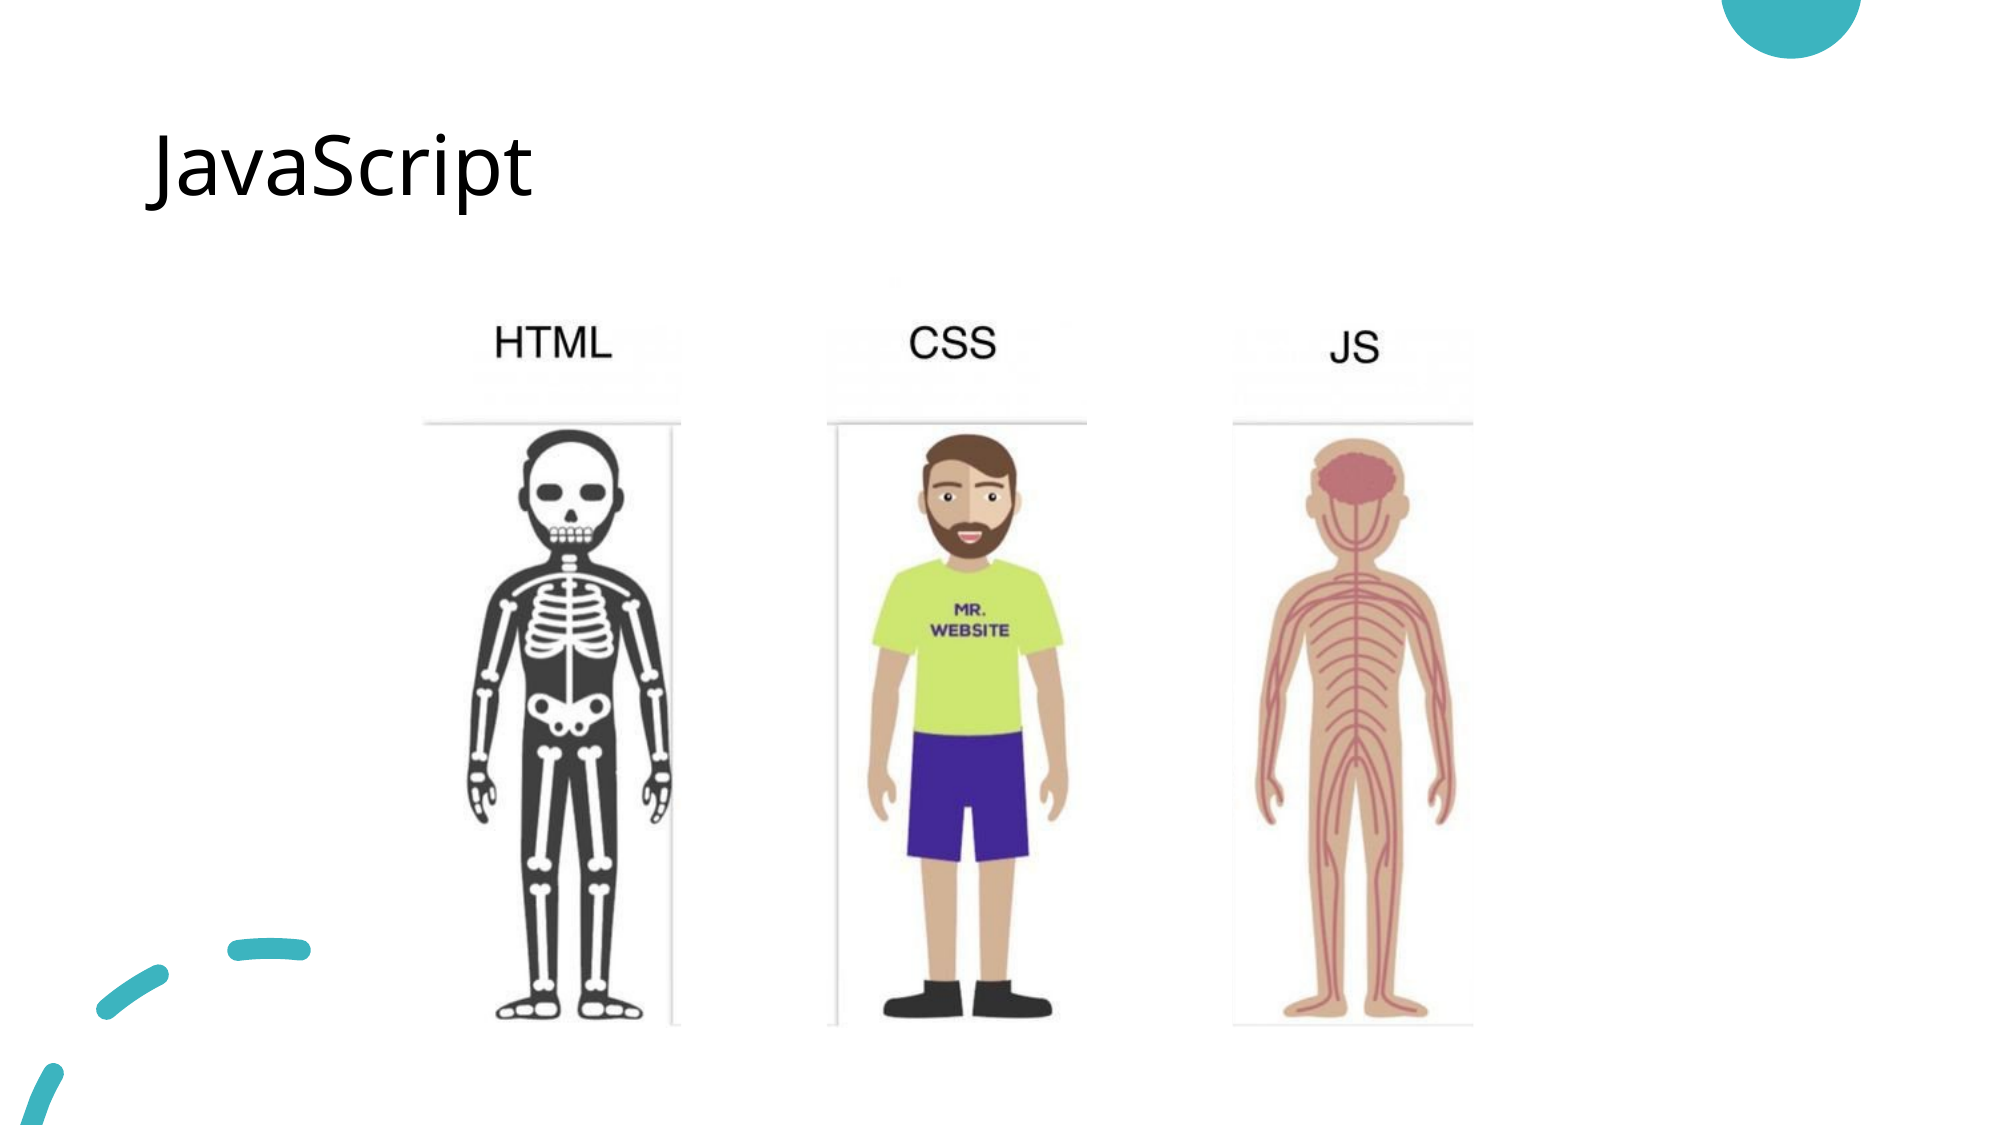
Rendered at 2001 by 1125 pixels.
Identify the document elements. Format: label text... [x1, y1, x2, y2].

picture [421, 277, 682, 1028]
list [826, 277, 1087, 1028]
title JavaScript [137, 59, 1863, 278]
picture [1232, 277, 1474, 1028]
